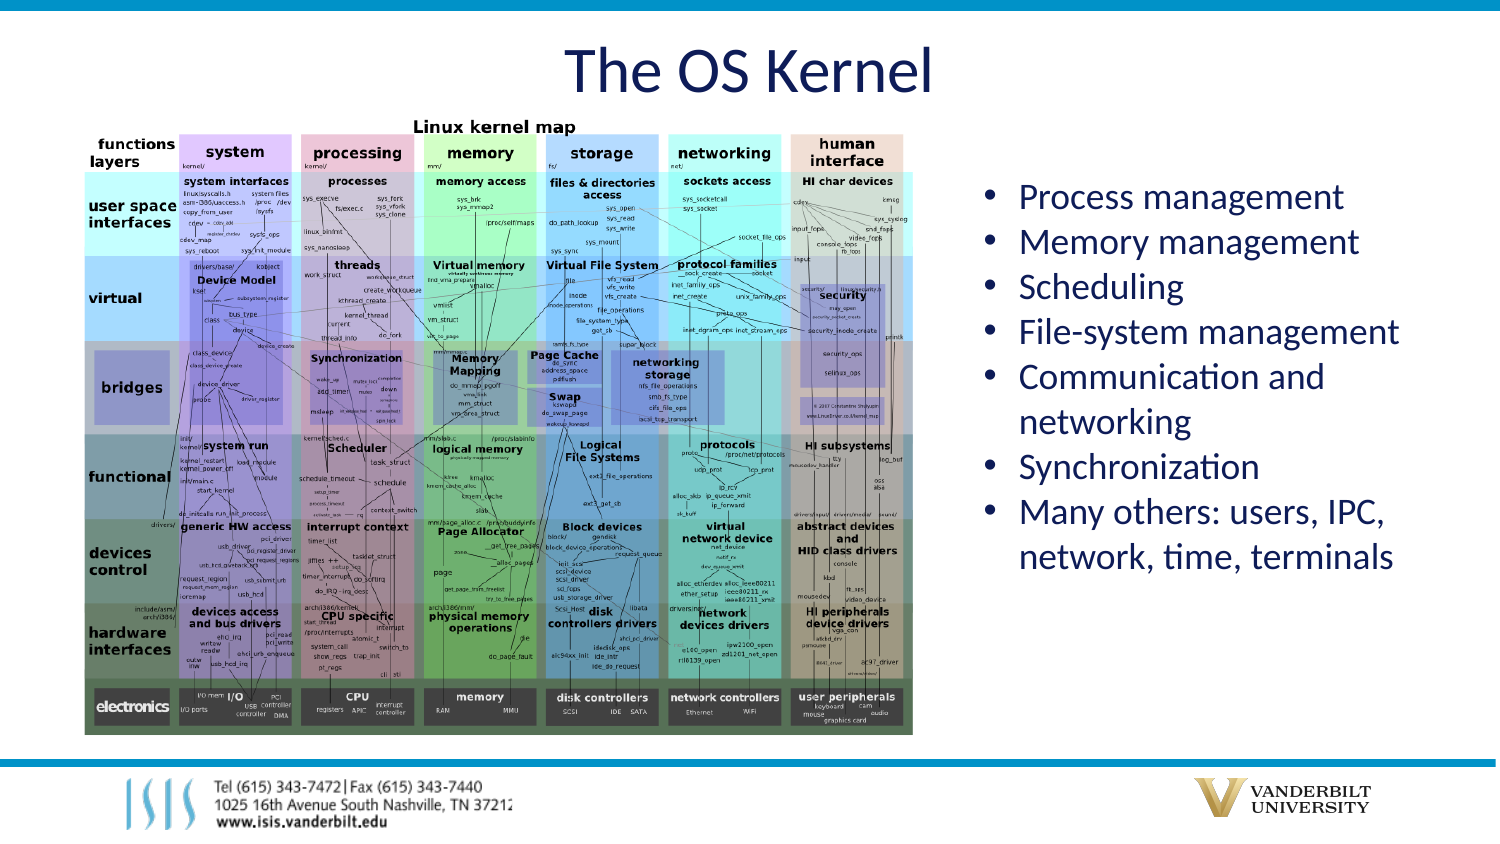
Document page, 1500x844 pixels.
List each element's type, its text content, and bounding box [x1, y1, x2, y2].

title The OS Kernel [75, 19, 1425, 114]
picture [74, 115, 923, 751]
text_box Process management Memory management Scheduling File-system management Communication and networking Synchronization Many others: users, IPC, network, time, terminals [968, 165, 1425, 585]
picture [1194, 778, 1371, 817]
